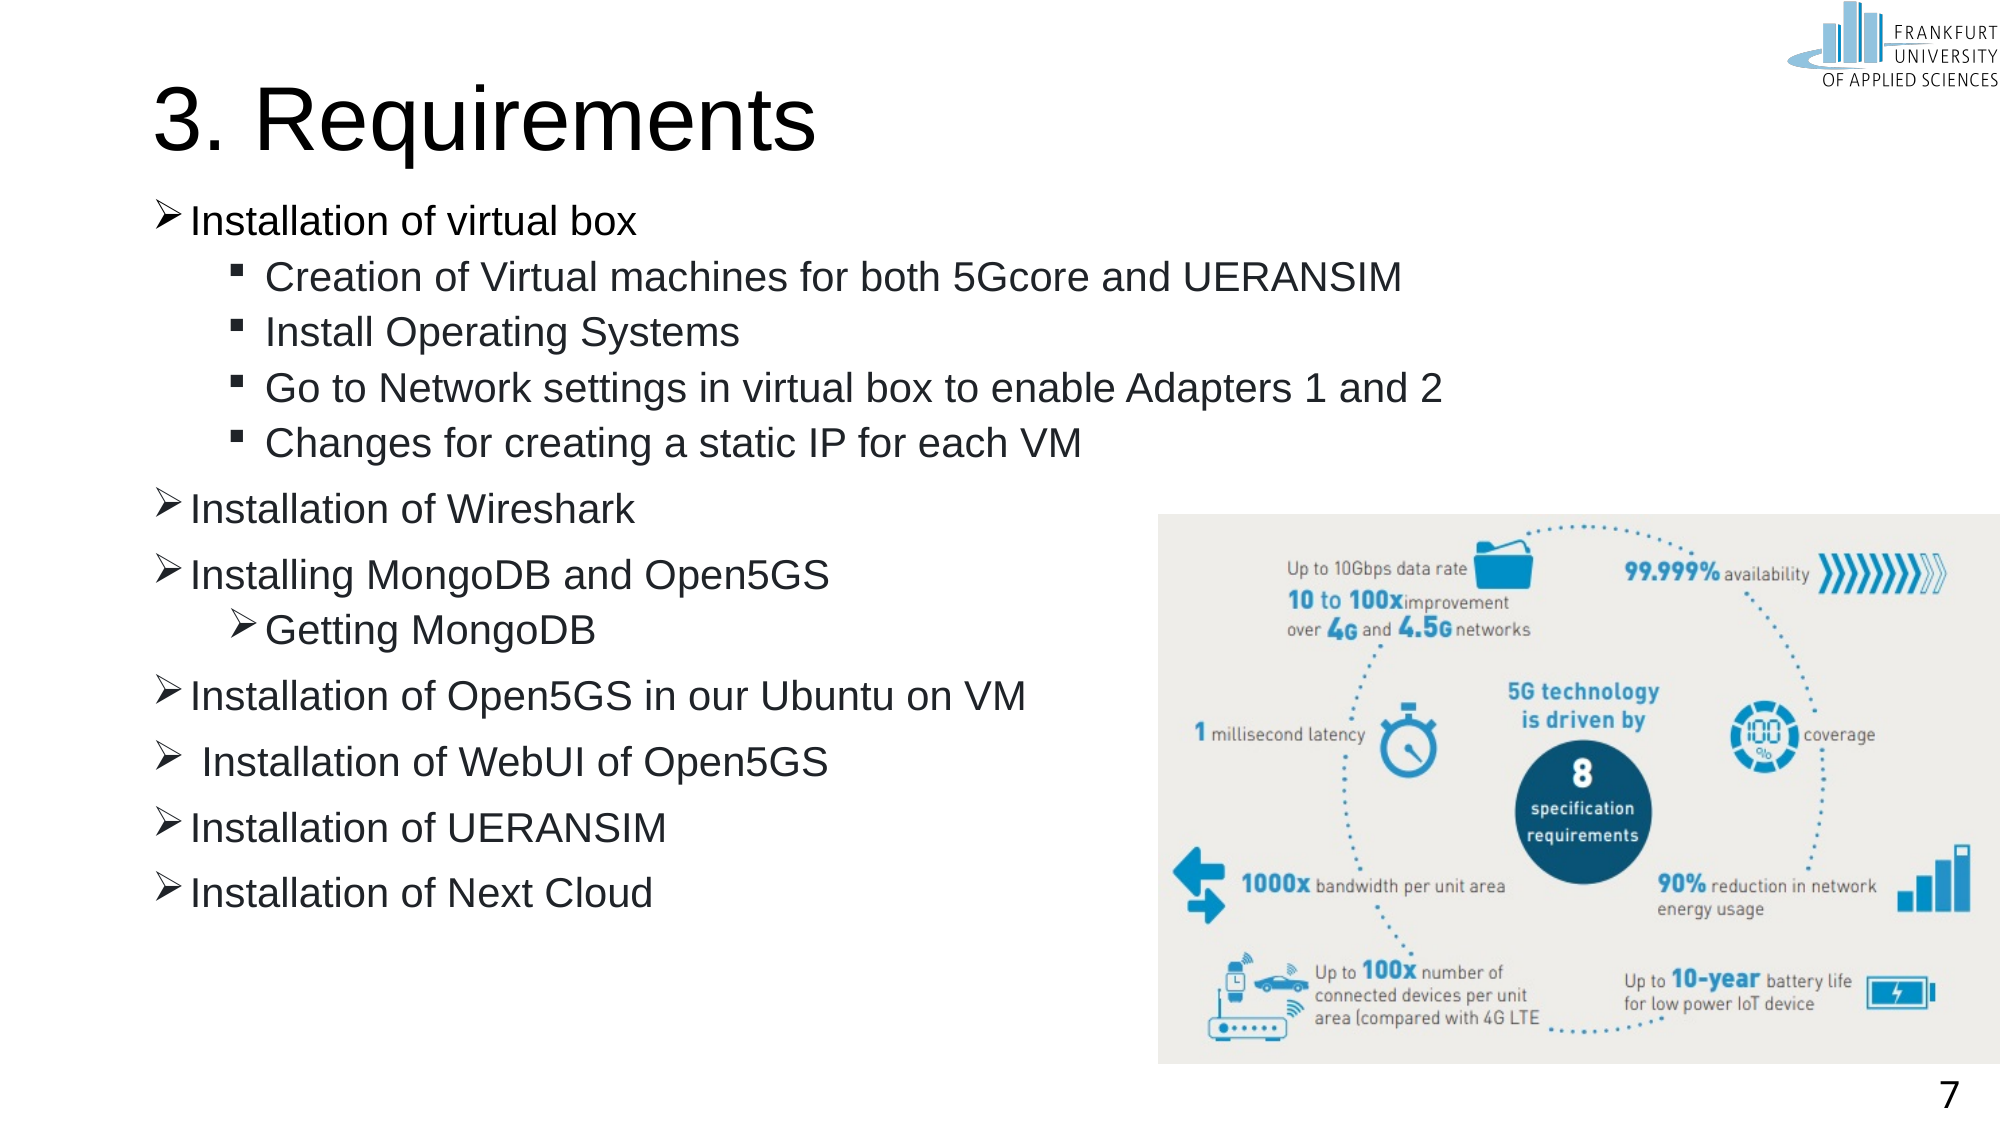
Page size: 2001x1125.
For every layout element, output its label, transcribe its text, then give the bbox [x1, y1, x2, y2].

picture [1157, 514, 2000, 1064]
list Installation of virtual box Creation of Virtual machines for both 5Gcore and UERANSIM Install Operating Systems Go to Network settings in virtual box to enable Adapters 1 and 2 Changes for creating a static IP for each VM Installation of Wireshark Installing MongoDB and Open5GS Getting MongoDB Installation of Open5GS in our Ubuntu on VM Installation of WebUI of Open5GS Installation of UERANSIM Installation of Next Cloud [137, 192, 1575, 1015]
title 3. Requirements [137, 64, 881, 178]
picture [1785, 0, 2000, 90]
text_box 7 [1924, 1064, 1991, 1123]
